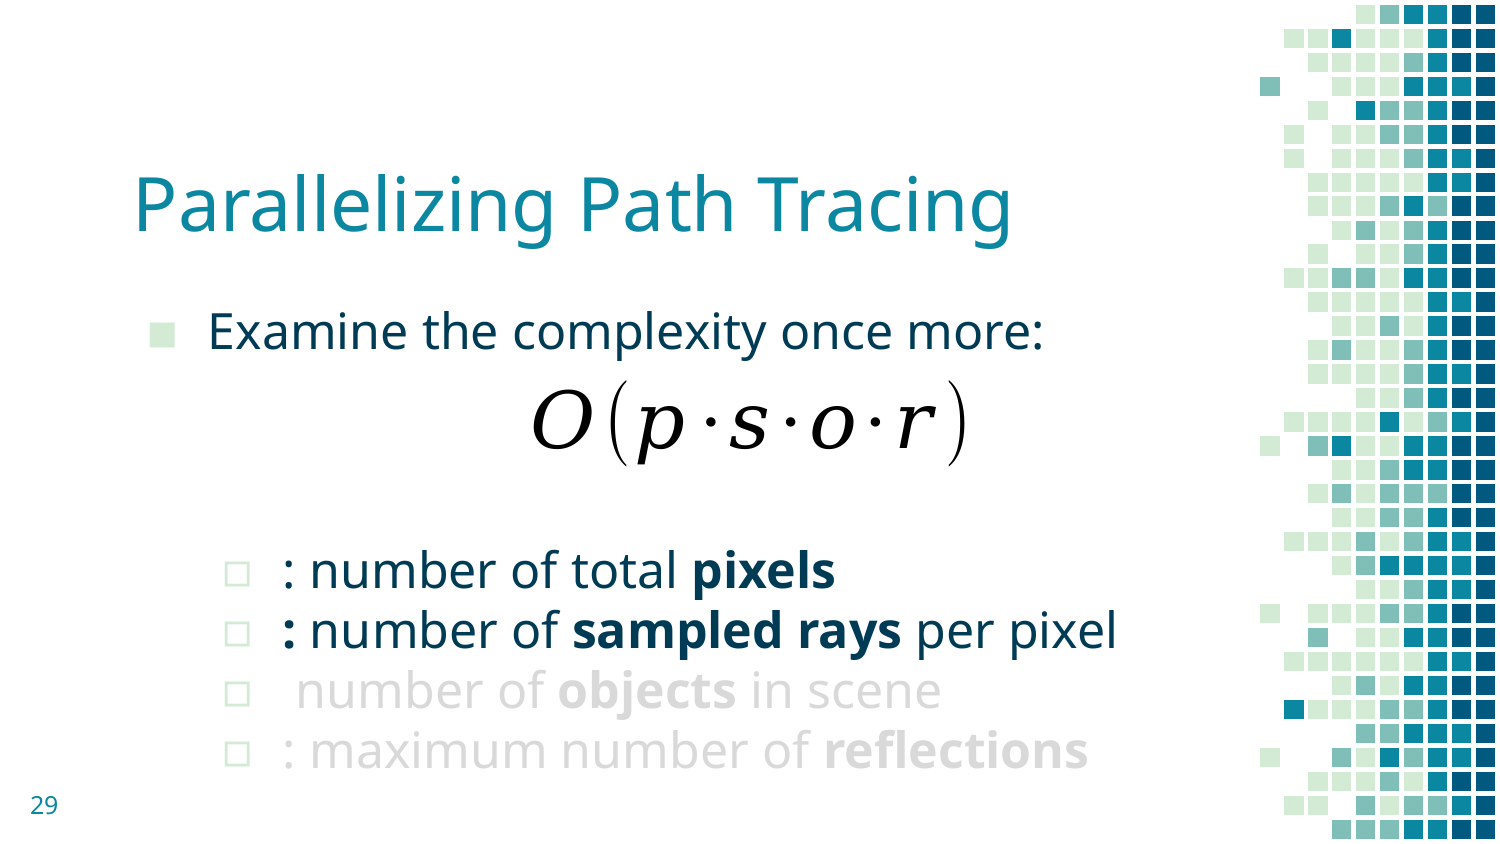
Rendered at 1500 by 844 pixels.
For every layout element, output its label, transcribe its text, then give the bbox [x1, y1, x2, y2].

title Parallelizing Path Tracing [117, 121, 1227, 262]
slide_number 29 [15, 774, 105, 839]
